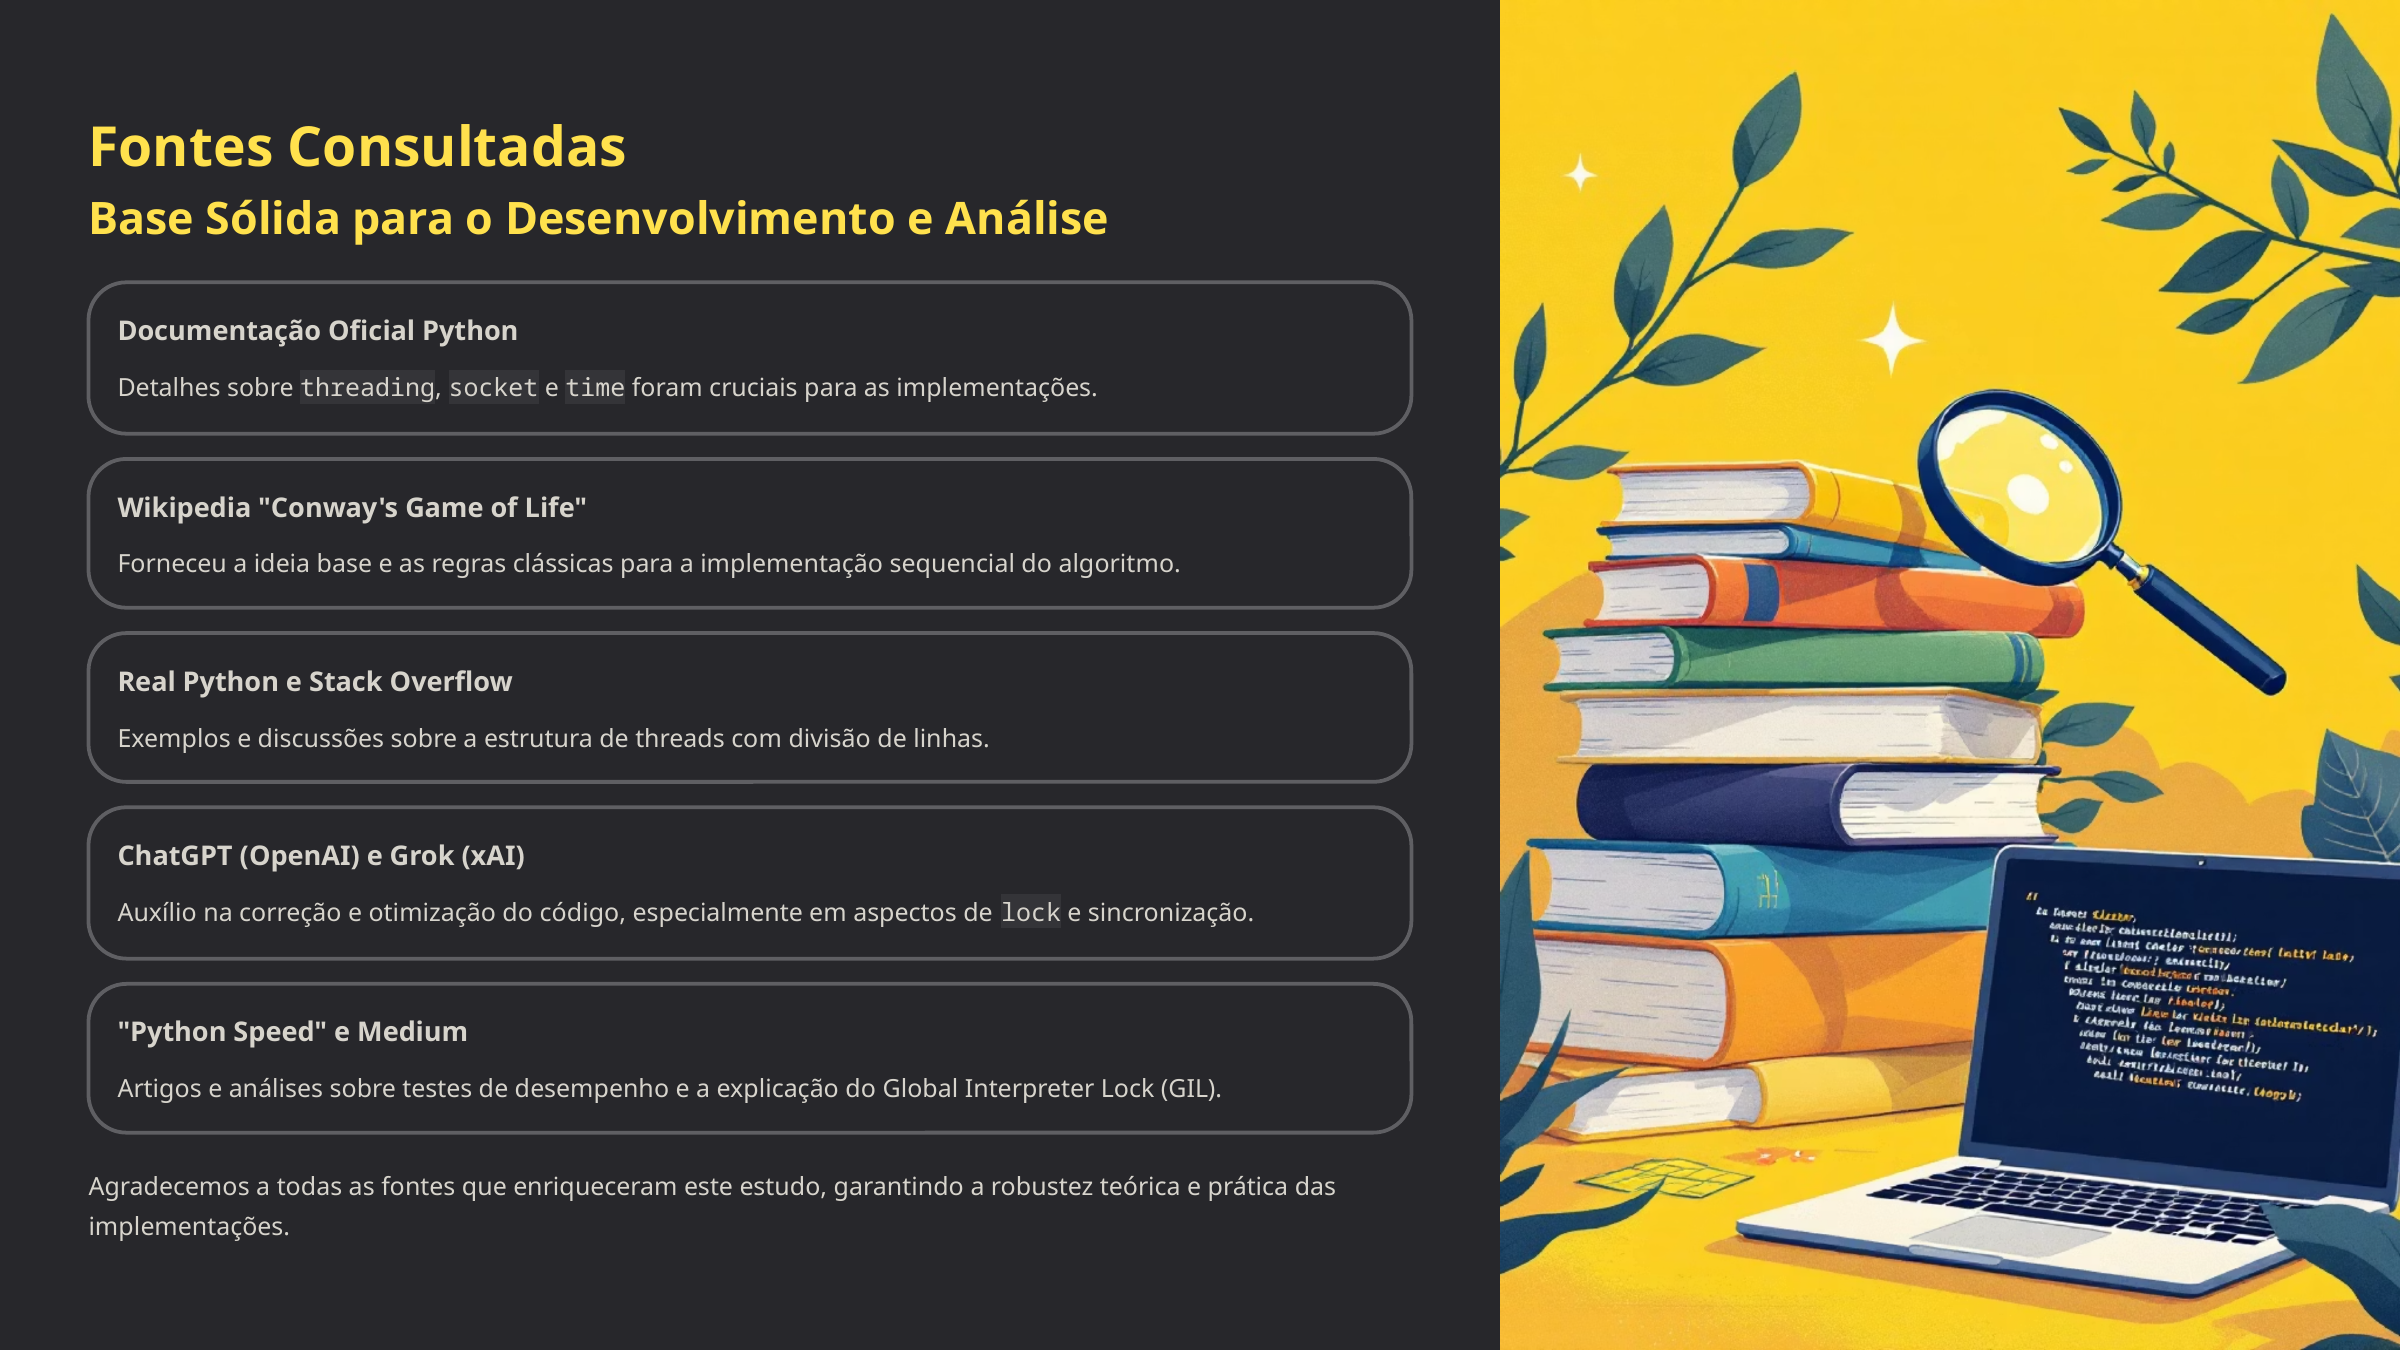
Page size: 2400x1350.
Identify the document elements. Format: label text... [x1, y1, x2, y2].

picture [1499, 0, 2400, 1350]
text_box ChatGPT (OpenAI) e Grok (xAI) [117, 836, 552, 872]
text_box Documentação Oficial Python [117, 311, 558, 347]
text_box Exemplos e discussões sobre a estrutura de threads com divisão de linhas. [117, 712, 1383, 753]
text_box Base Sólida para o Desenvolvimento e Análise [88, 188, 1174, 245]
text_box Wikipedia "Conway's Game of Life" [117, 488, 603, 524]
text_box Auxílio na correção e otimização do código, especialmente em aspectos de lock e sincronização. [117, 886, 1383, 930]
text_box Fontes Consultadas [88, 107, 677, 178]
text_box Forneceu a ideia base e as regras clássicas para a implementação sequencial do algoritmo. [117, 538, 1383, 579]
text_box [88, 807, 1412, 959]
text_box Agradecemos a todas as fontes que enriqueceram este estudo, garantindo a robustez teórica e prática das implementações. [88, 1161, 1412, 1243]
text_box Artigos e análises sobre testes de desempenho e a explicação do Global Interpreter Lock (GIL). [117, 1063, 1383, 1104]
text_box "Python Speed" e Medium [117, 1012, 486, 1049]
text_box Real Python e Stack Overflow [117, 662, 542, 698]
text_box [88, 458, 1412, 608]
text_box [88, 633, 1412, 782]
text_box [88, 983, 1412, 1133]
text_box [88, 282, 1412, 434]
text_box Detalhes sobre threading, socket e time foram cruciais para as implementações. [117, 361, 1383, 405]
